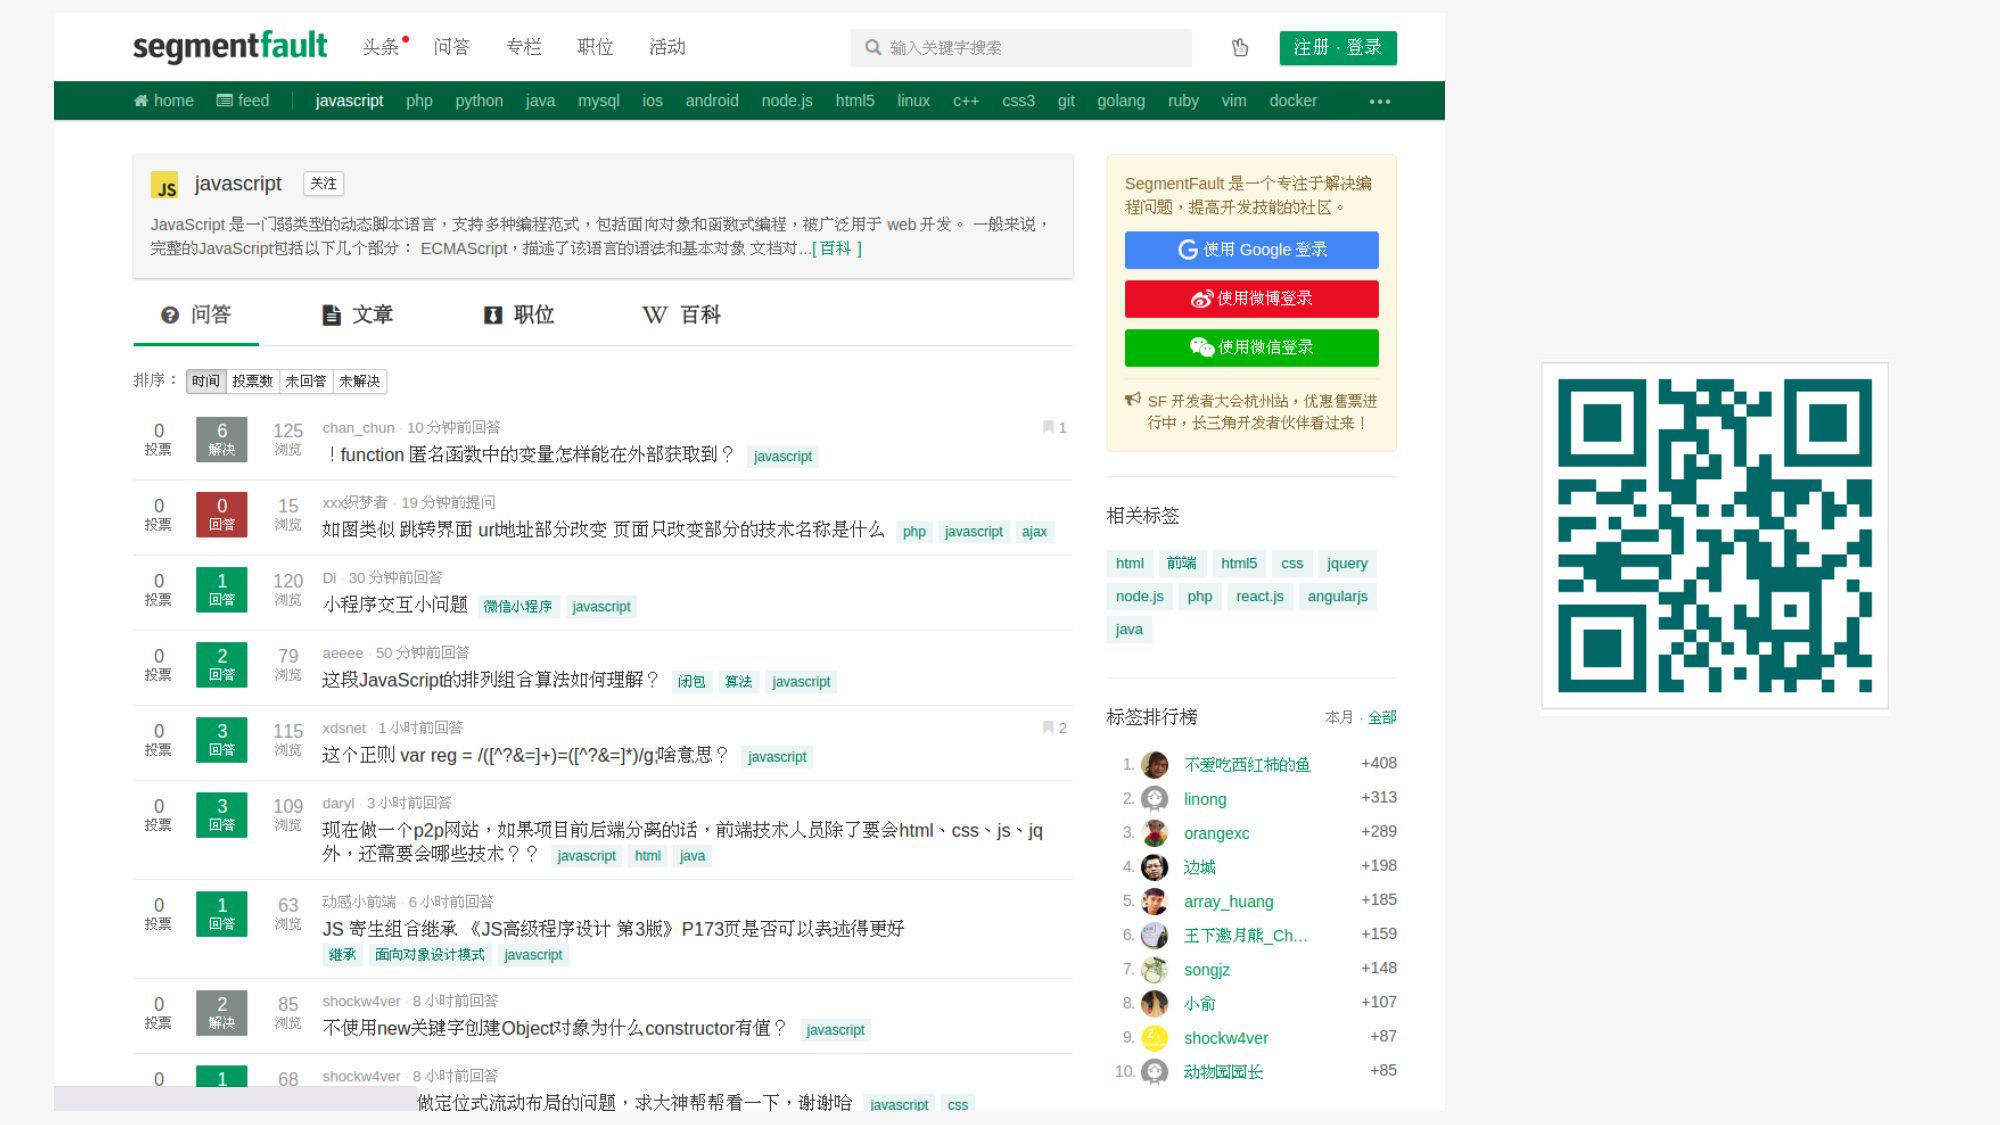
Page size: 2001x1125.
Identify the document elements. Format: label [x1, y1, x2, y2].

picture [1540, 359, 1891, 716]
picture [54, 13, 1445, 1111]
